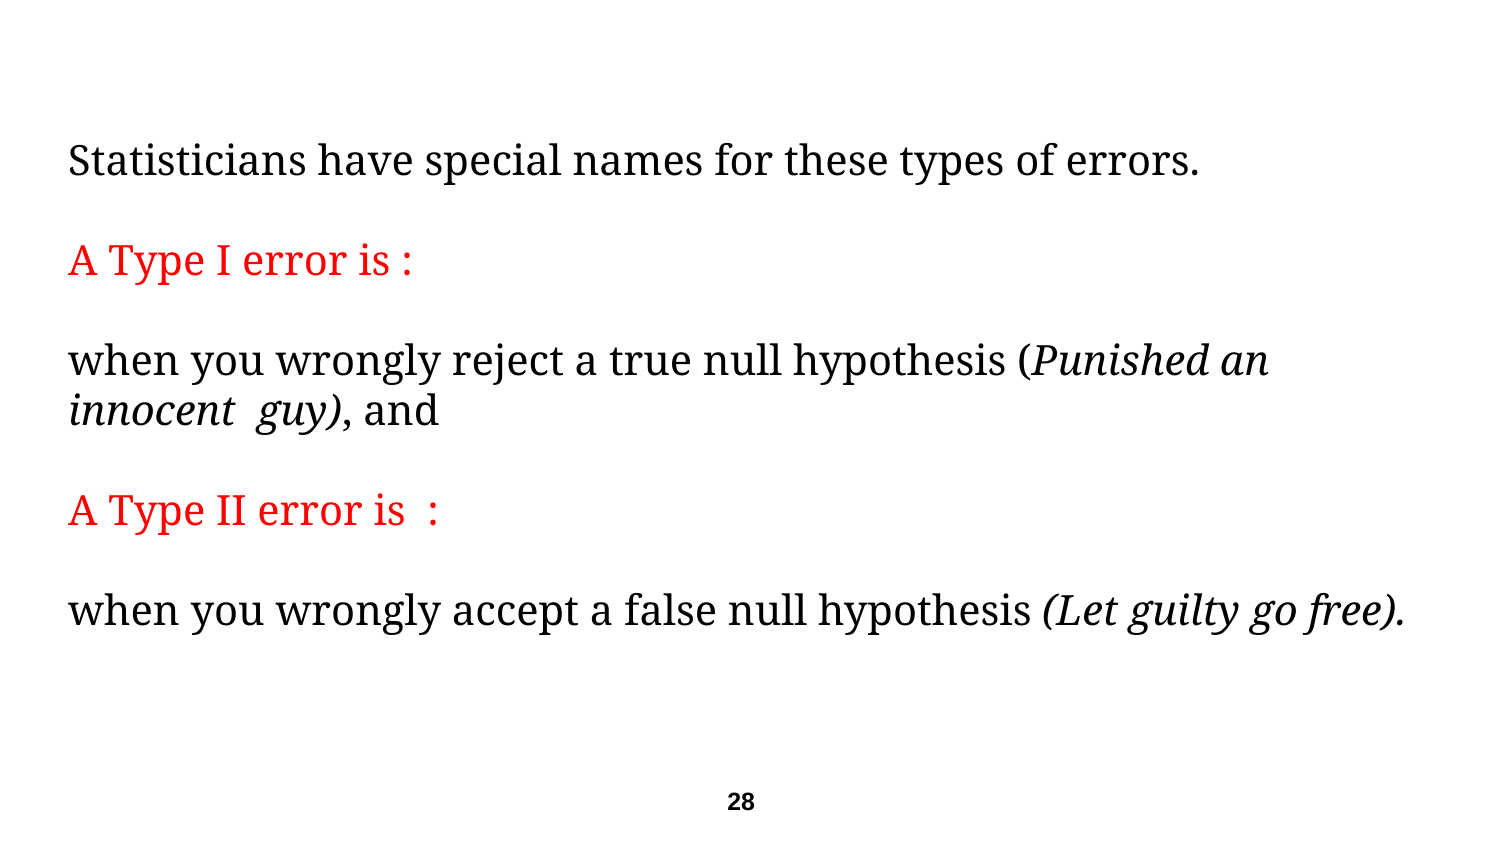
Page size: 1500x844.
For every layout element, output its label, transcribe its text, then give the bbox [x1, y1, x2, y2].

text_box Statisticians have special names for these types of errors. A Type I error is : when you wrongly reject a true null hypothesis (Punished an innocent guy), and A Type II error is : when you wrongly accept a false null hypothesis (Let guilty go free). [53, 126, 1447, 642]
